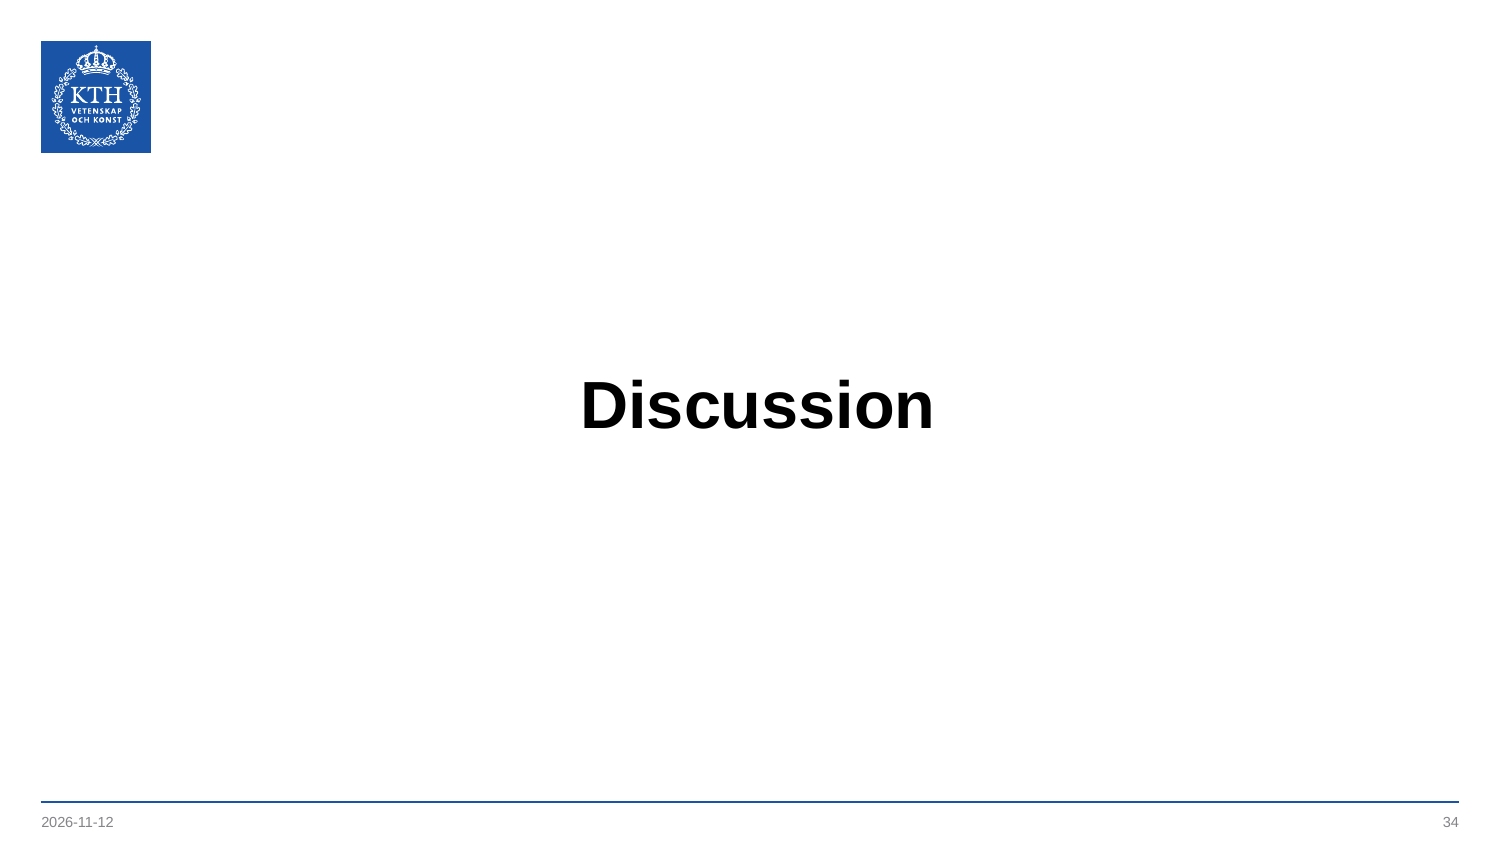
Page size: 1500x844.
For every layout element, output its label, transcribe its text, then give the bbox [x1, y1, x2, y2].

slide_number 34 [1121, 811, 1459, 832]
title Discussion [268, 355, 1248, 466]
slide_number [41, 811, 379, 832]
